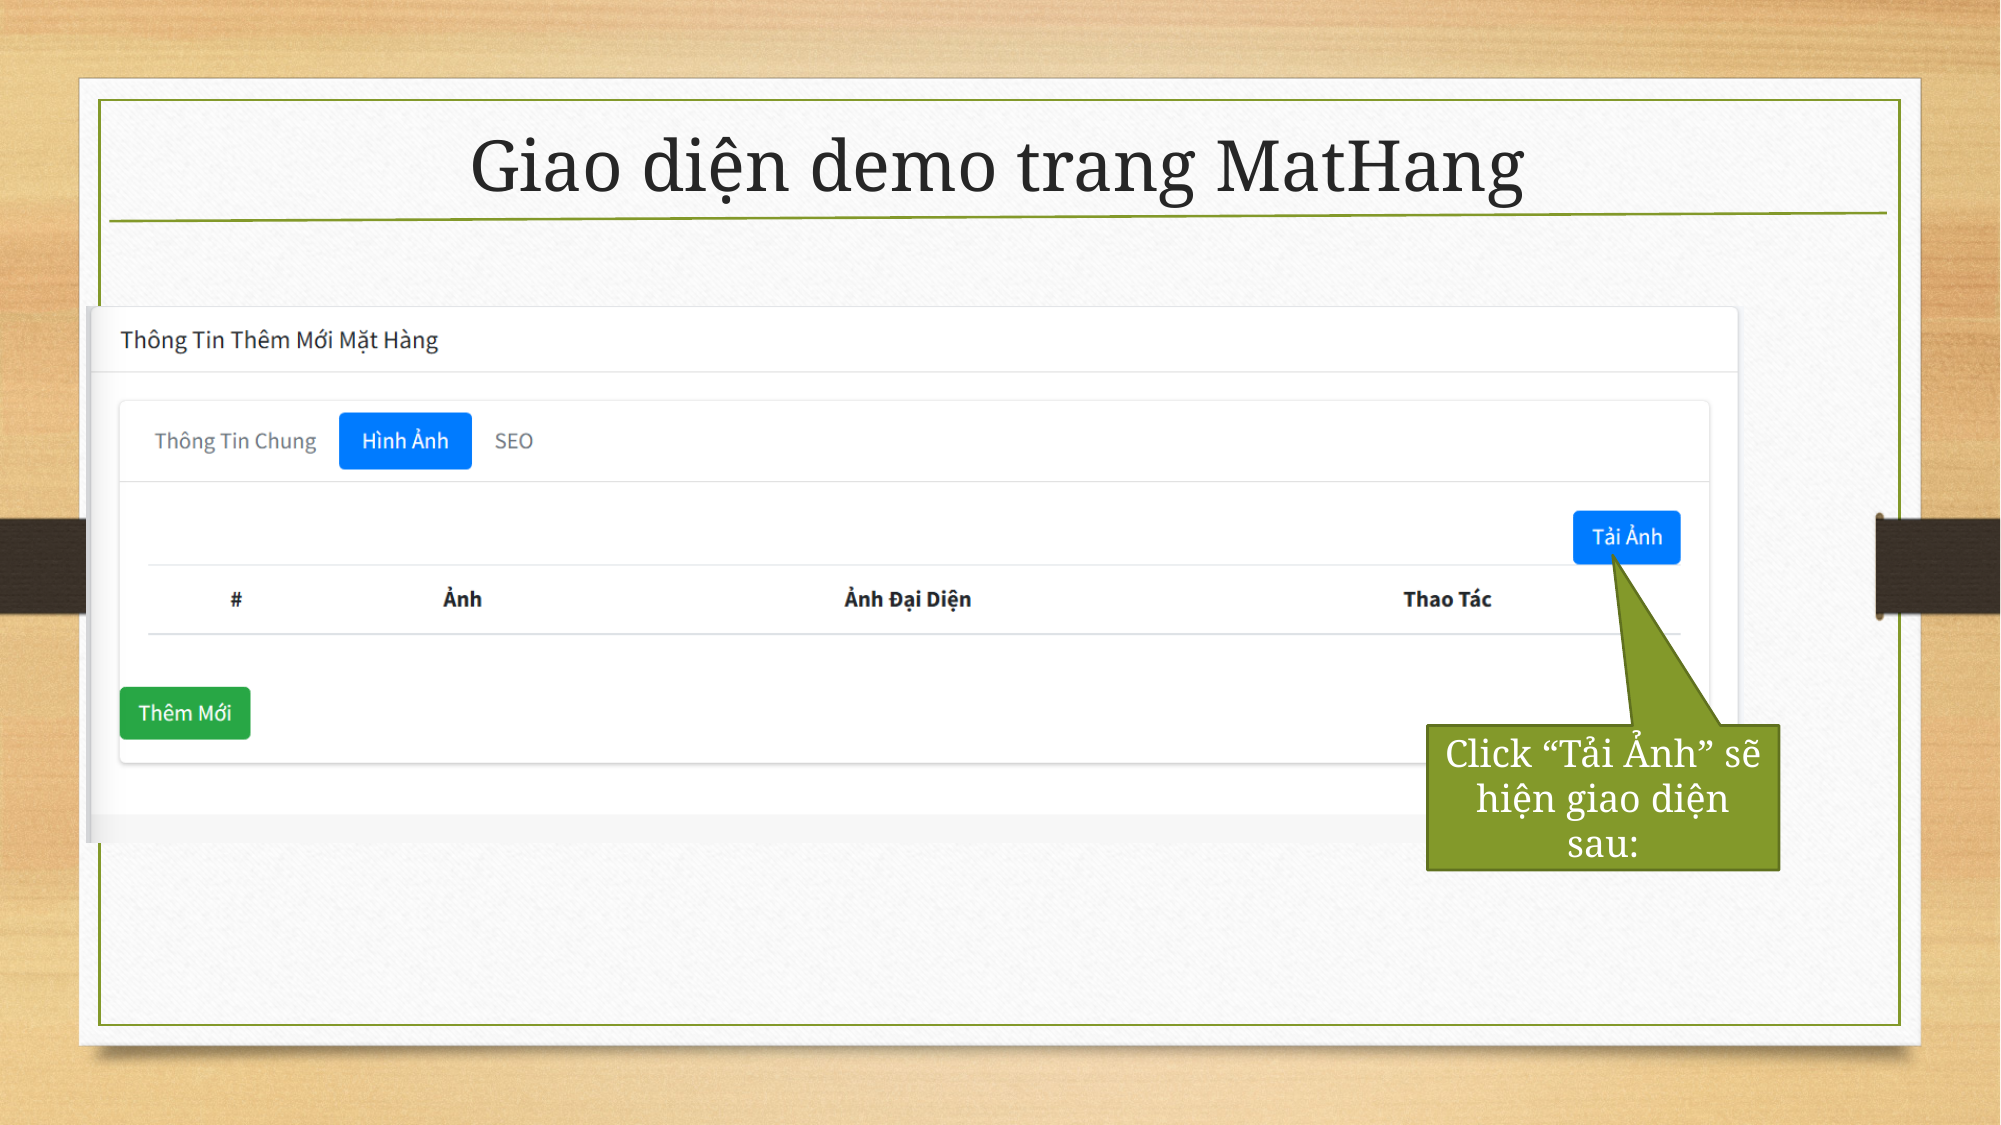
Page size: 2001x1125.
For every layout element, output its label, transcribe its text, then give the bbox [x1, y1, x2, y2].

text_box Click “Tải Ảnh” sẽ hiện giao diện sau: [1426, 724, 1781, 872]
picture [0, 0, 2001, 1125]
title Giao diện demo trang MatHang [108, 113, 1887, 213]
